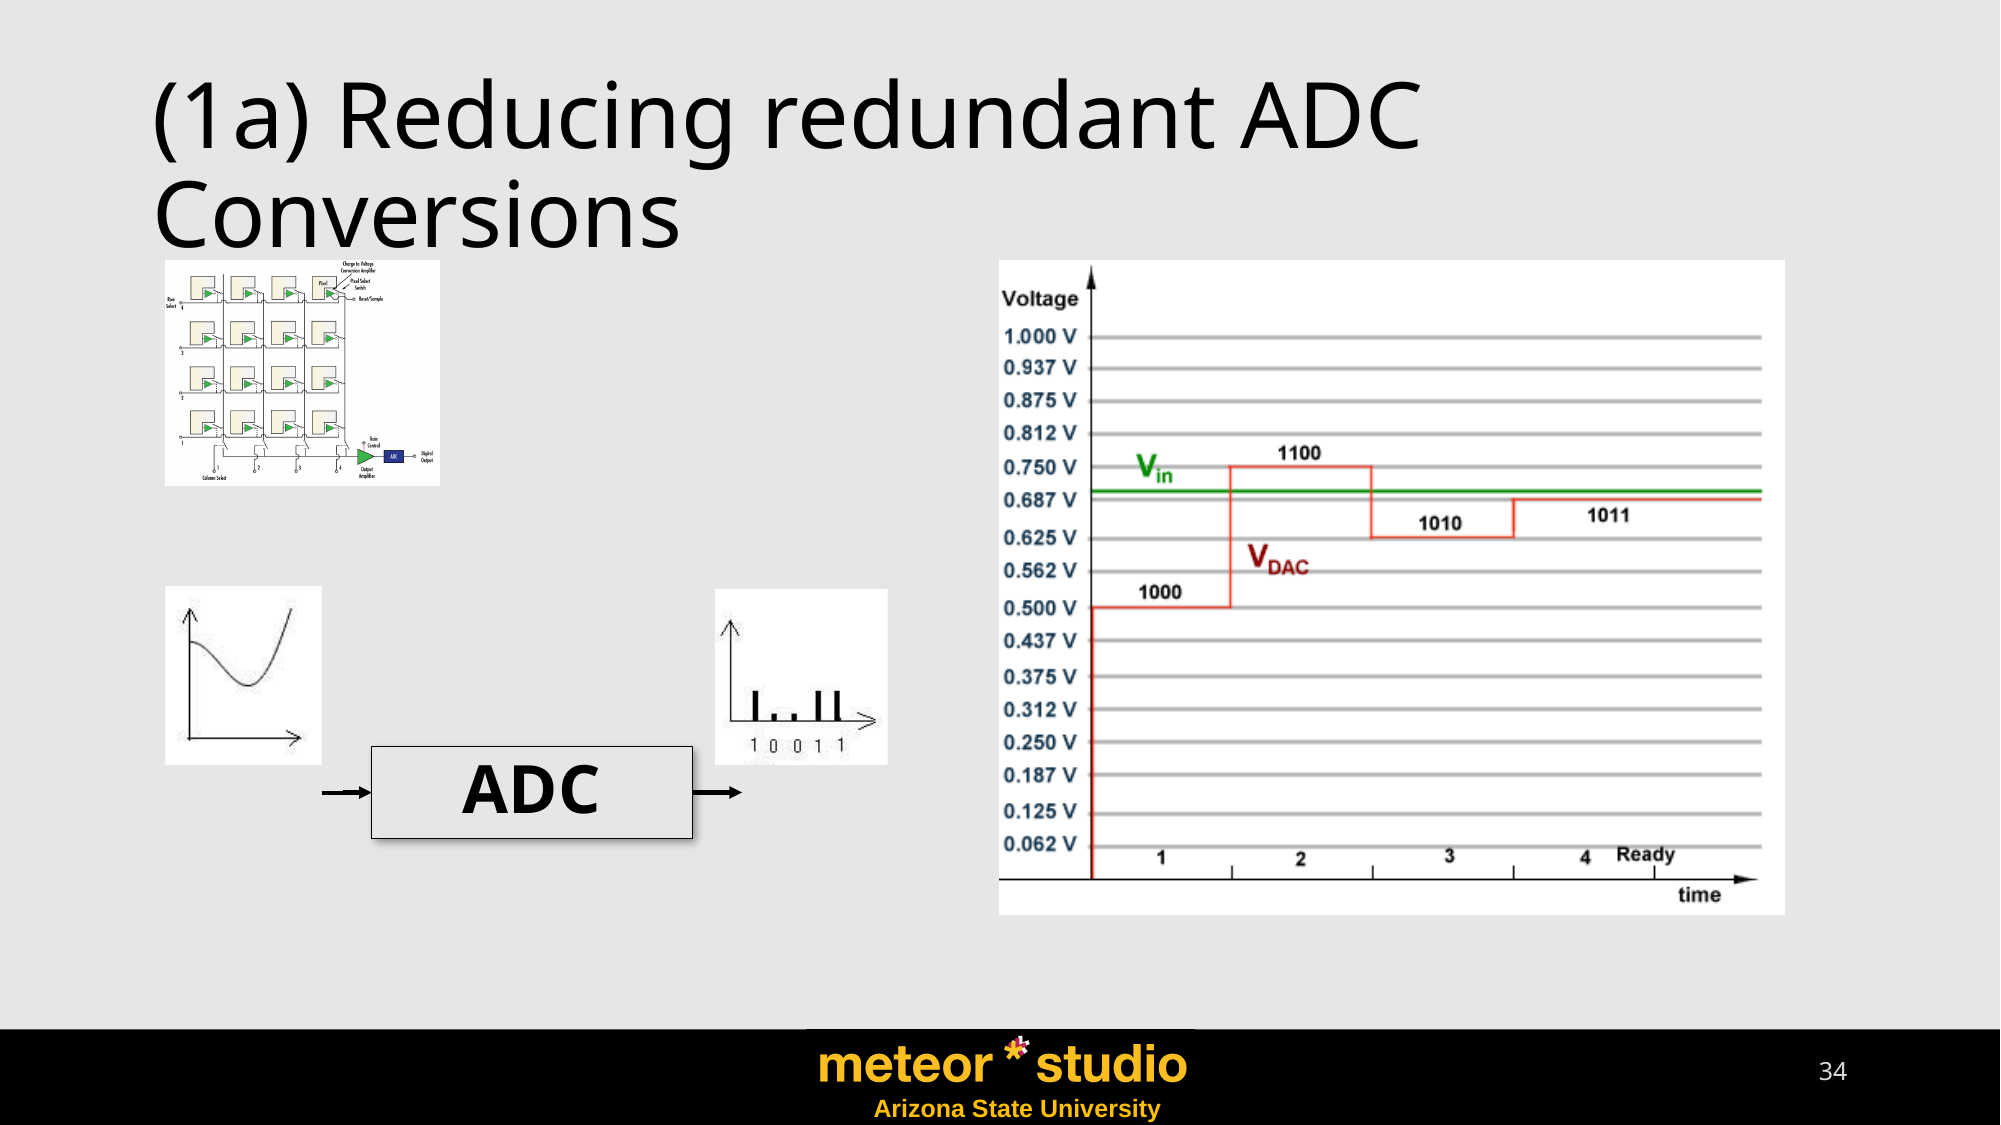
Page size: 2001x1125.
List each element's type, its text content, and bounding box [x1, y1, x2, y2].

picture [714, 589, 888, 765]
picture [999, 260, 1785, 915]
picture [806, 1029, 1195, 1092]
slide_number 34 [1412, 1042, 1863, 1103]
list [165, 260, 440, 486]
text_box ADC [371, 745, 693, 840]
title (1a) Reducing redundant ADC Conversions [137, 59, 1863, 278]
picture [165, 586, 322, 765]
